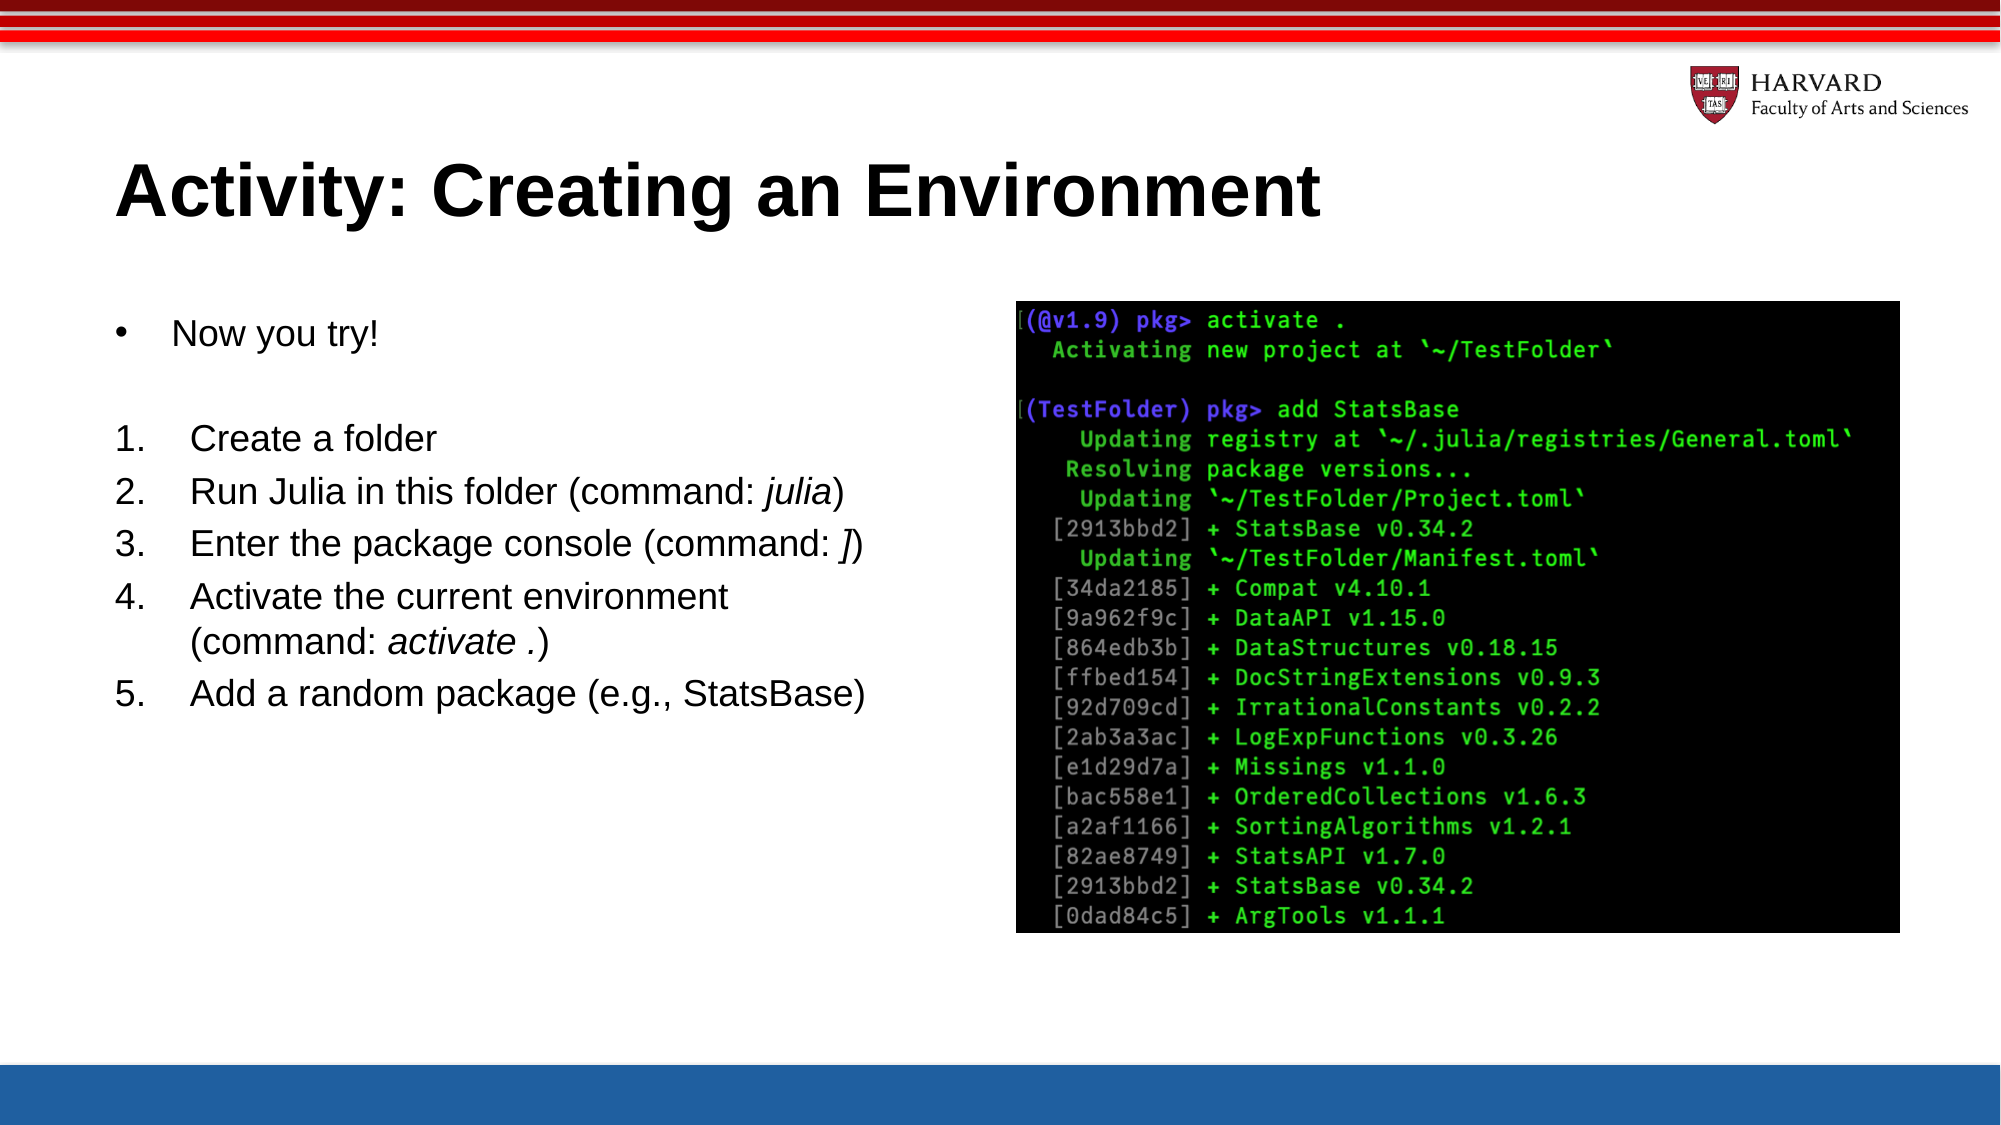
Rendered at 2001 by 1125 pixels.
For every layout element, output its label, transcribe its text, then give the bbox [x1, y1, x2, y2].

list Now you try! Create a folder Run Julia in this folder (command: julia) Enter the package console (command: ]) Activate the current environment (command: activate .) Add a random package (e.g., StatsBase) [99, 301, 984, 933]
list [1016, 301, 1901, 933]
picture [1680, 57, 1979, 131]
title Activity: Creating an Environment [99, 92, 1900, 280]
